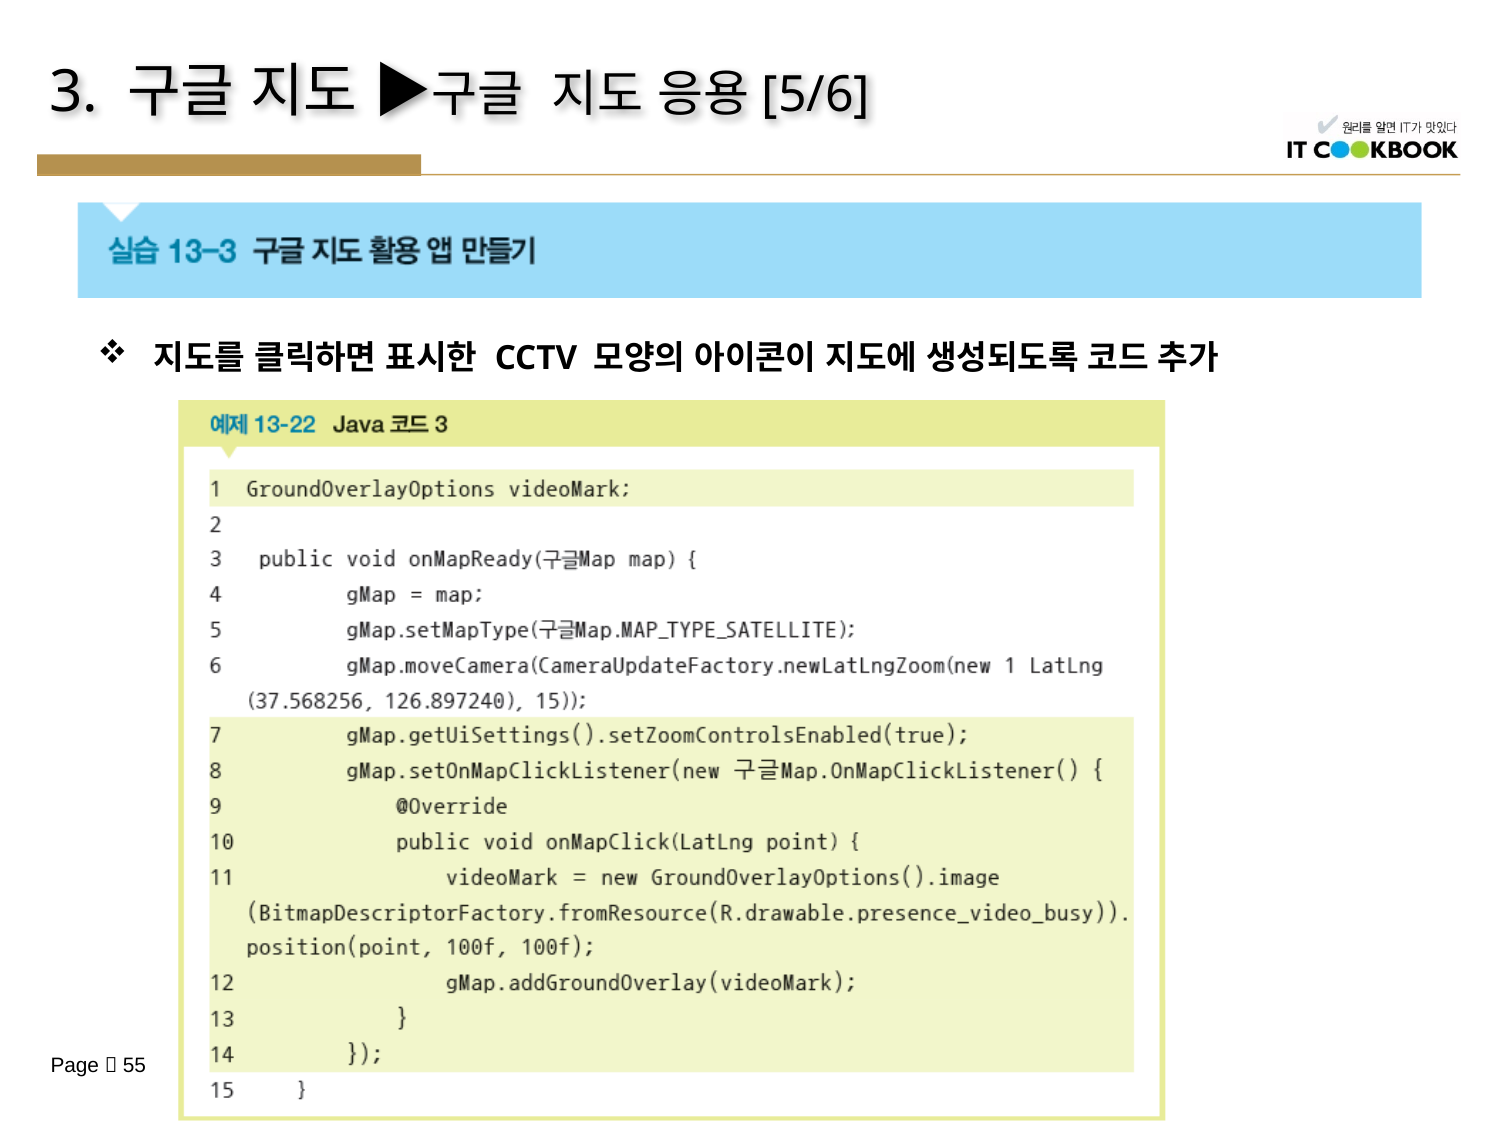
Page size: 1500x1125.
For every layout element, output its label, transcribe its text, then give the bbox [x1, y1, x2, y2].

title 3. 구글 지도 ▶구글 지도 응용[5/6] [48, 53, 1500, 161]
picture [75, 198, 1425, 298]
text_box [177, 400, 1174, 1125]
list 지도를 클릭하면 표시한 CCTV 모양의 아이콘이 지도에 생성되도록 코드 추가 [54, 335, 1500, 1051]
